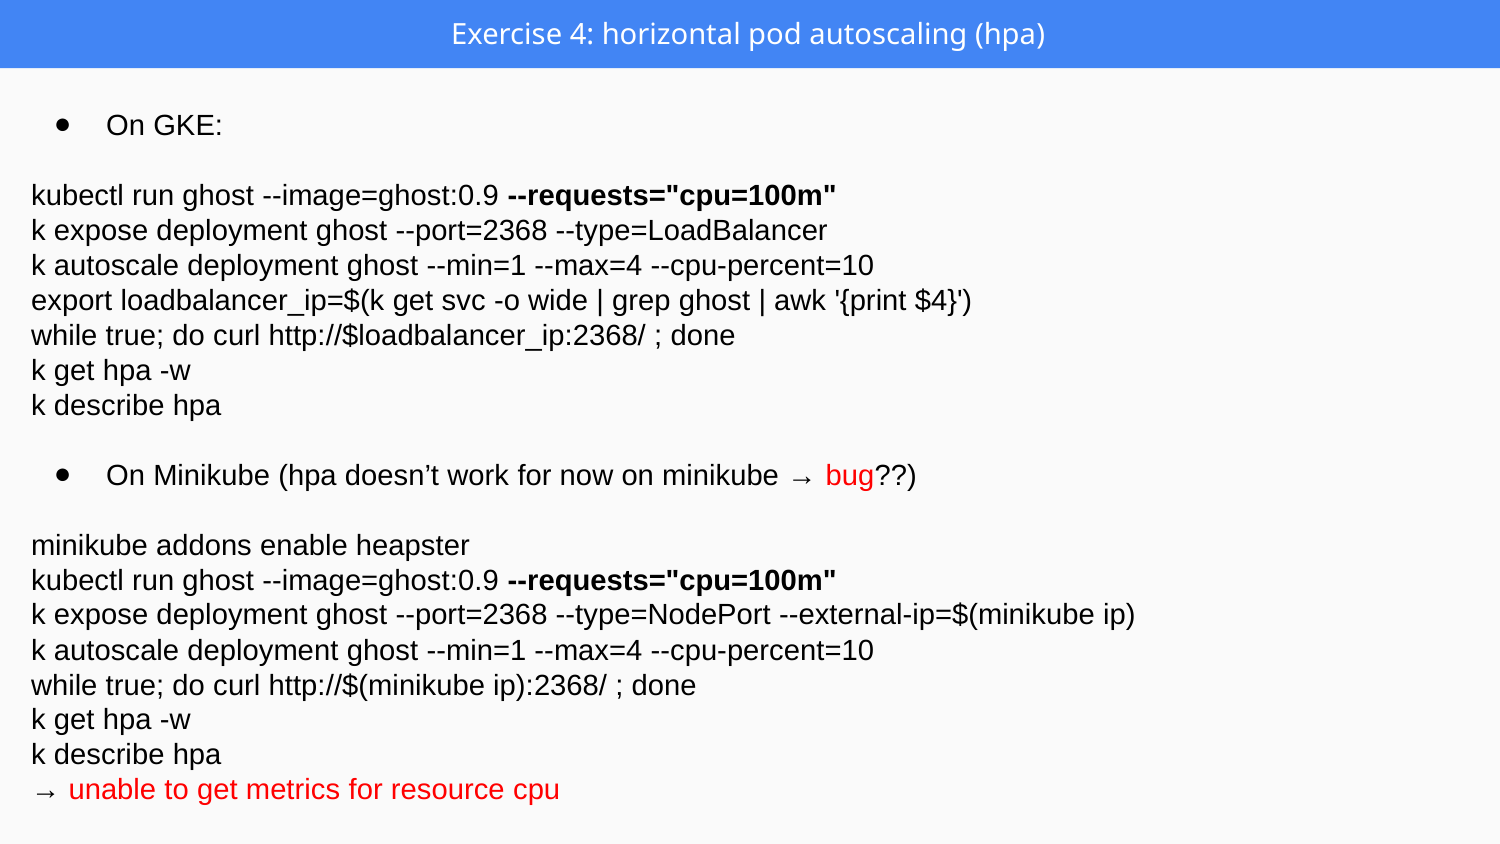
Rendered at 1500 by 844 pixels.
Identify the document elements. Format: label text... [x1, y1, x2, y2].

title Exercise 4: horizontal pod autoscaling (hpa) [0, 0, 1497, 69]
text_box On GKE: kubectl run ghost --image=ghost:0.9 --requests="cpu=100m" k expose deployment ghost --port=2368 --type=LoadBalancer k autoscale deployment ghost --min=1 --max=4 --cpu-percent=10 export loadbalancer_ip=$(k get svc -o wide | grep ghost | awk '{print $4}') while true; do curl http://$loadbalancer_ip:2368/ ; done k get hpa -w k describe hpa On Minikube (hpa doesn’t work for now on minikube → bug??) minikube addons enable heapster kubectl run ghost --image=ghost:0.9 --requests="cpu=100m" k expose deployment ghost --port=2368 --type=NodePort --external-ip=$(minikube ip) k autoscale deployment ghost --min=1 --max=4 --cpu-percent=10 while true; do curl http://$(minikube ip):2368/ ; done k get hpa -w k describe hpa → unable to get metrics for resource cpu [15, 91, 1454, 827]
